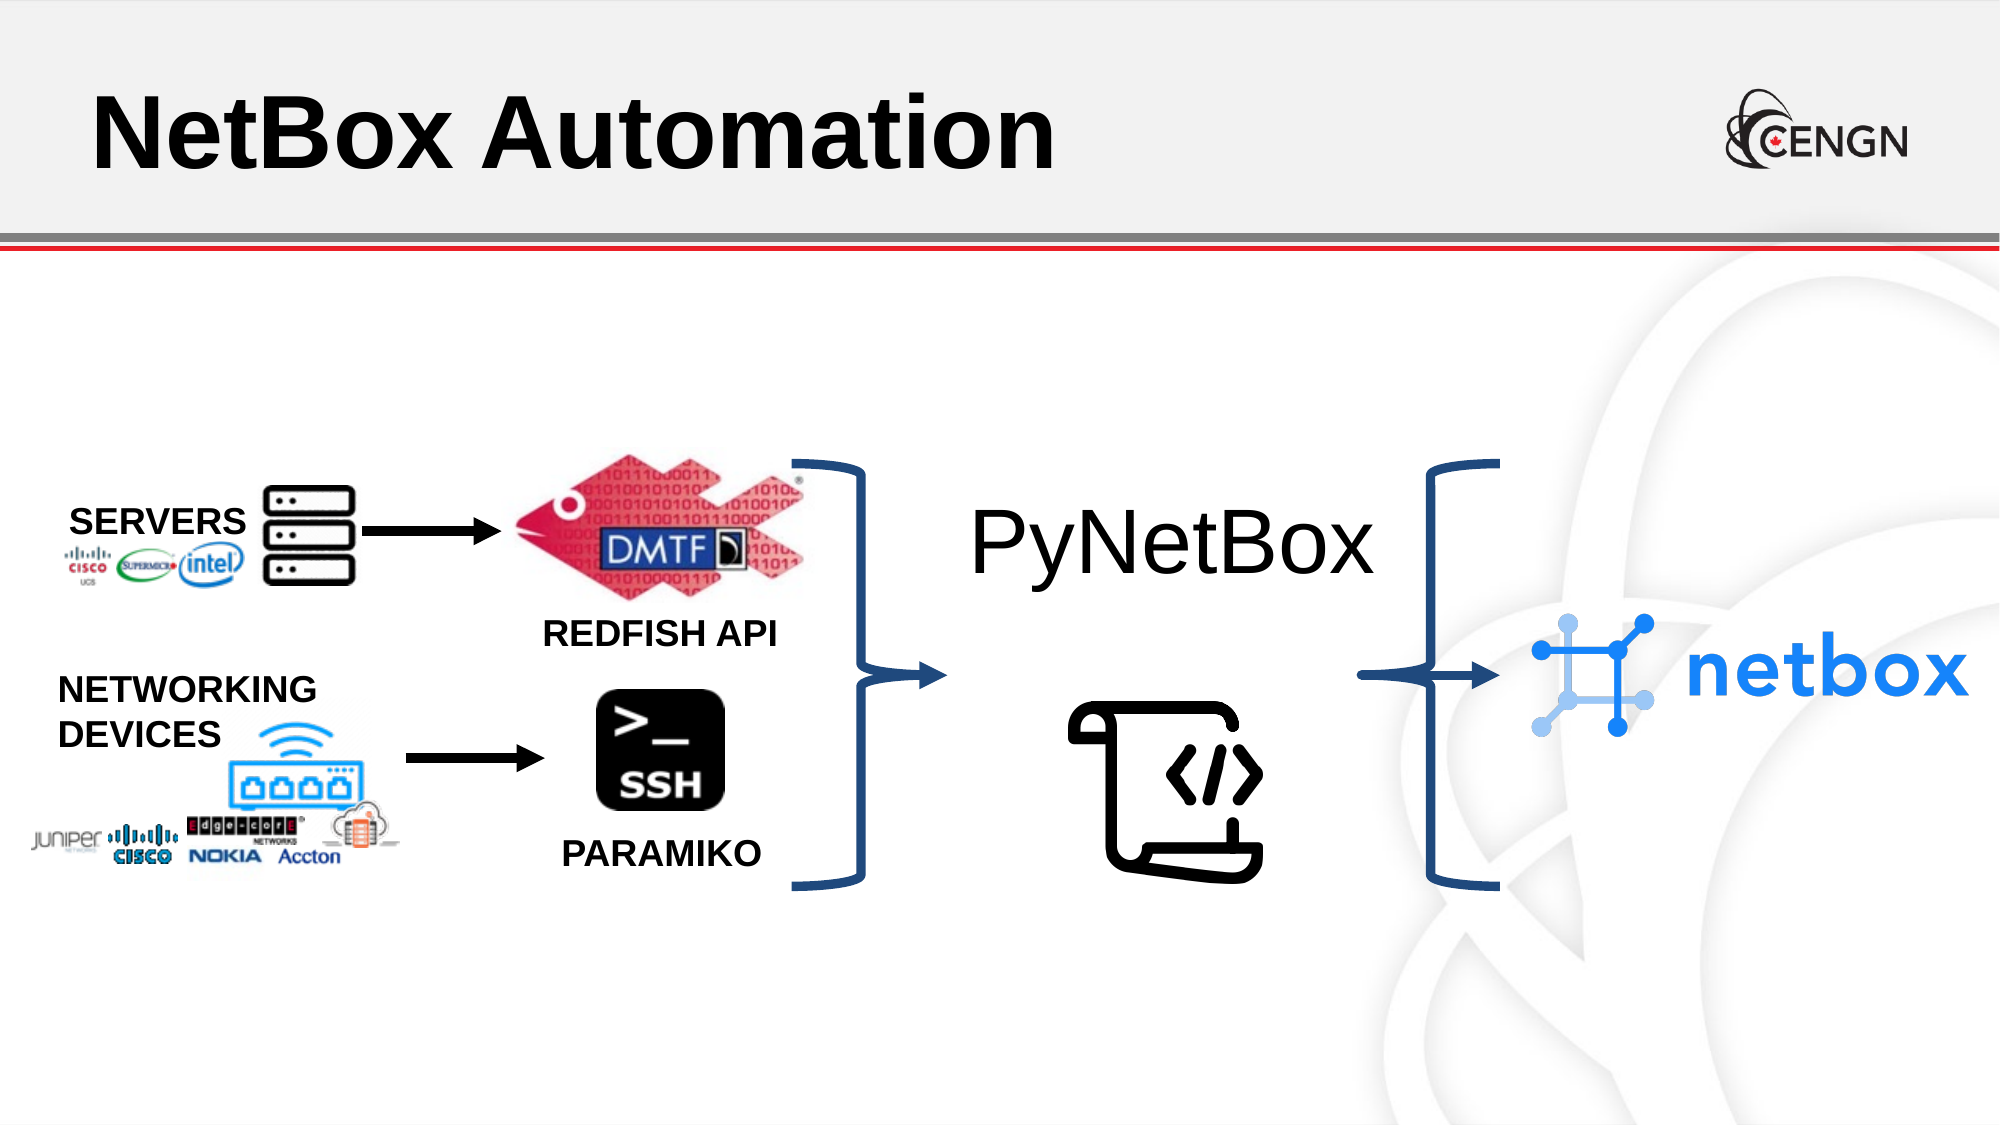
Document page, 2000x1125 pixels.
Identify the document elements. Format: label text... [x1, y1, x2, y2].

picture [0, 0, 2000, 233]
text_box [46, 484, 363, 613]
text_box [501, 447, 819, 659]
title NetBox Automation [75, 45, 1650, 233]
picture [0, 251, 2000, 1125]
text_box PyNetBox [936, 474, 1408, 600]
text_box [544, 689, 780, 879]
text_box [31, 657, 400, 887]
text_box [1408, 462, 1500, 674]
text_box [1427, 681, 1500, 888]
picture [0, 242, 2000, 246]
text_box [791, 464, 883, 888]
